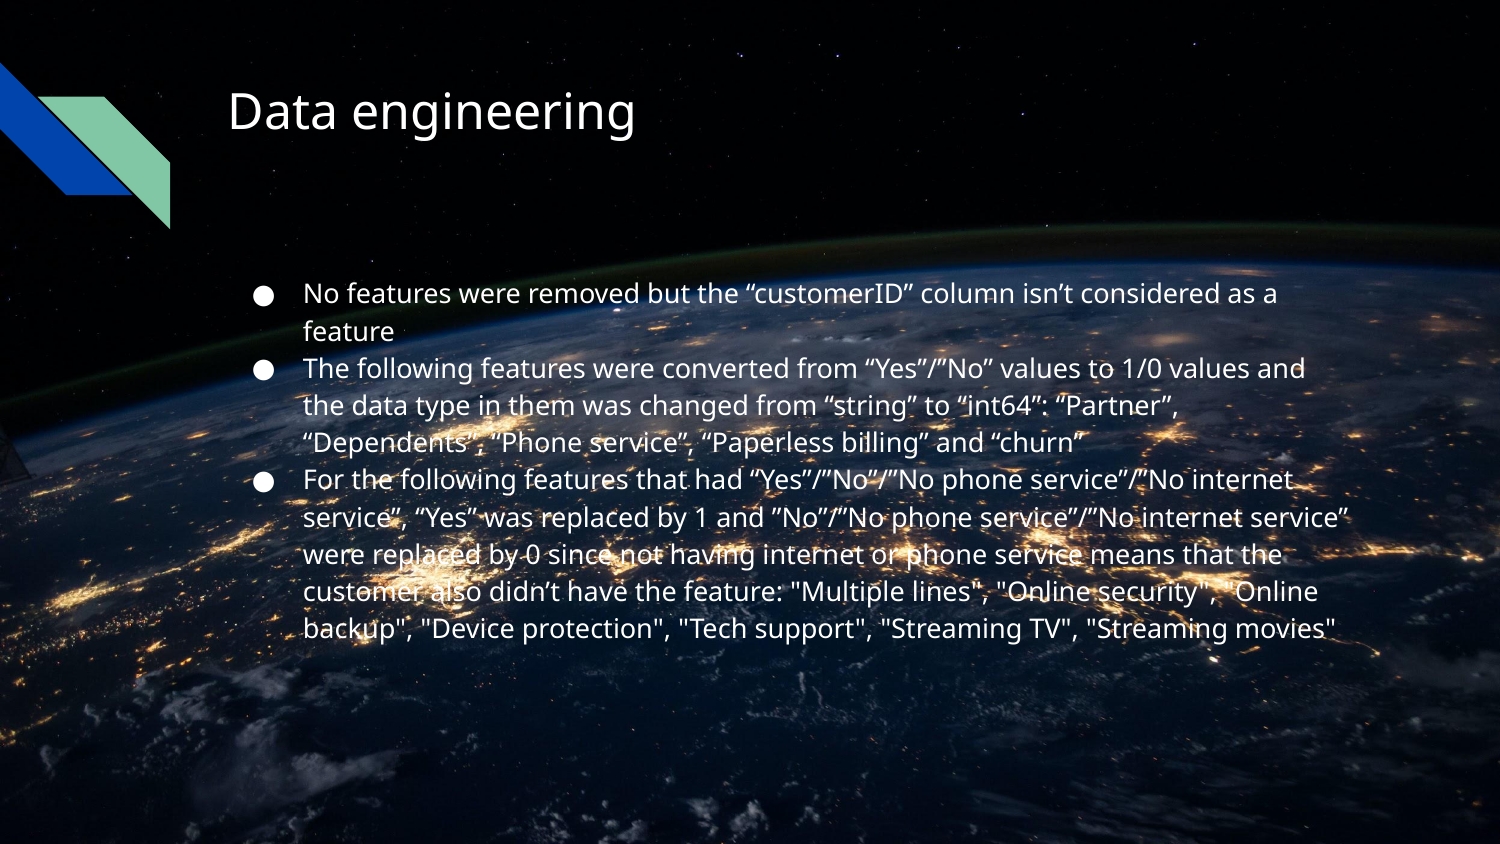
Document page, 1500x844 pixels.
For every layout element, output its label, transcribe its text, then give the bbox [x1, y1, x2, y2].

title Data engineering [212, 64, 1368, 215]
picture [0, 0, 1500, 844]
list No features were removed but the “customerID” column isn’t considered as a feature The following features were converted from “Yes”/”No” values to 1/0 values and the data type in them was changed from “string” to “int64”: “Partner”, “Dependents”, “Phone service”, “Paperless billing” and “churn” For the following features that had “Yes”/”No”/”No phone service”/”No internet service”, “Yes” was replaced by 1 and ”No”/”No phone service”/”No internet service” were replaced by 0 since not having internet or phone service means that the customer also didn’t have the feature: "Multiple lines", "Online security", "Online backup", "Device protection", "Tech support", "Streaming TV", "Streaming movies" [212, 257, 1368, 735]
